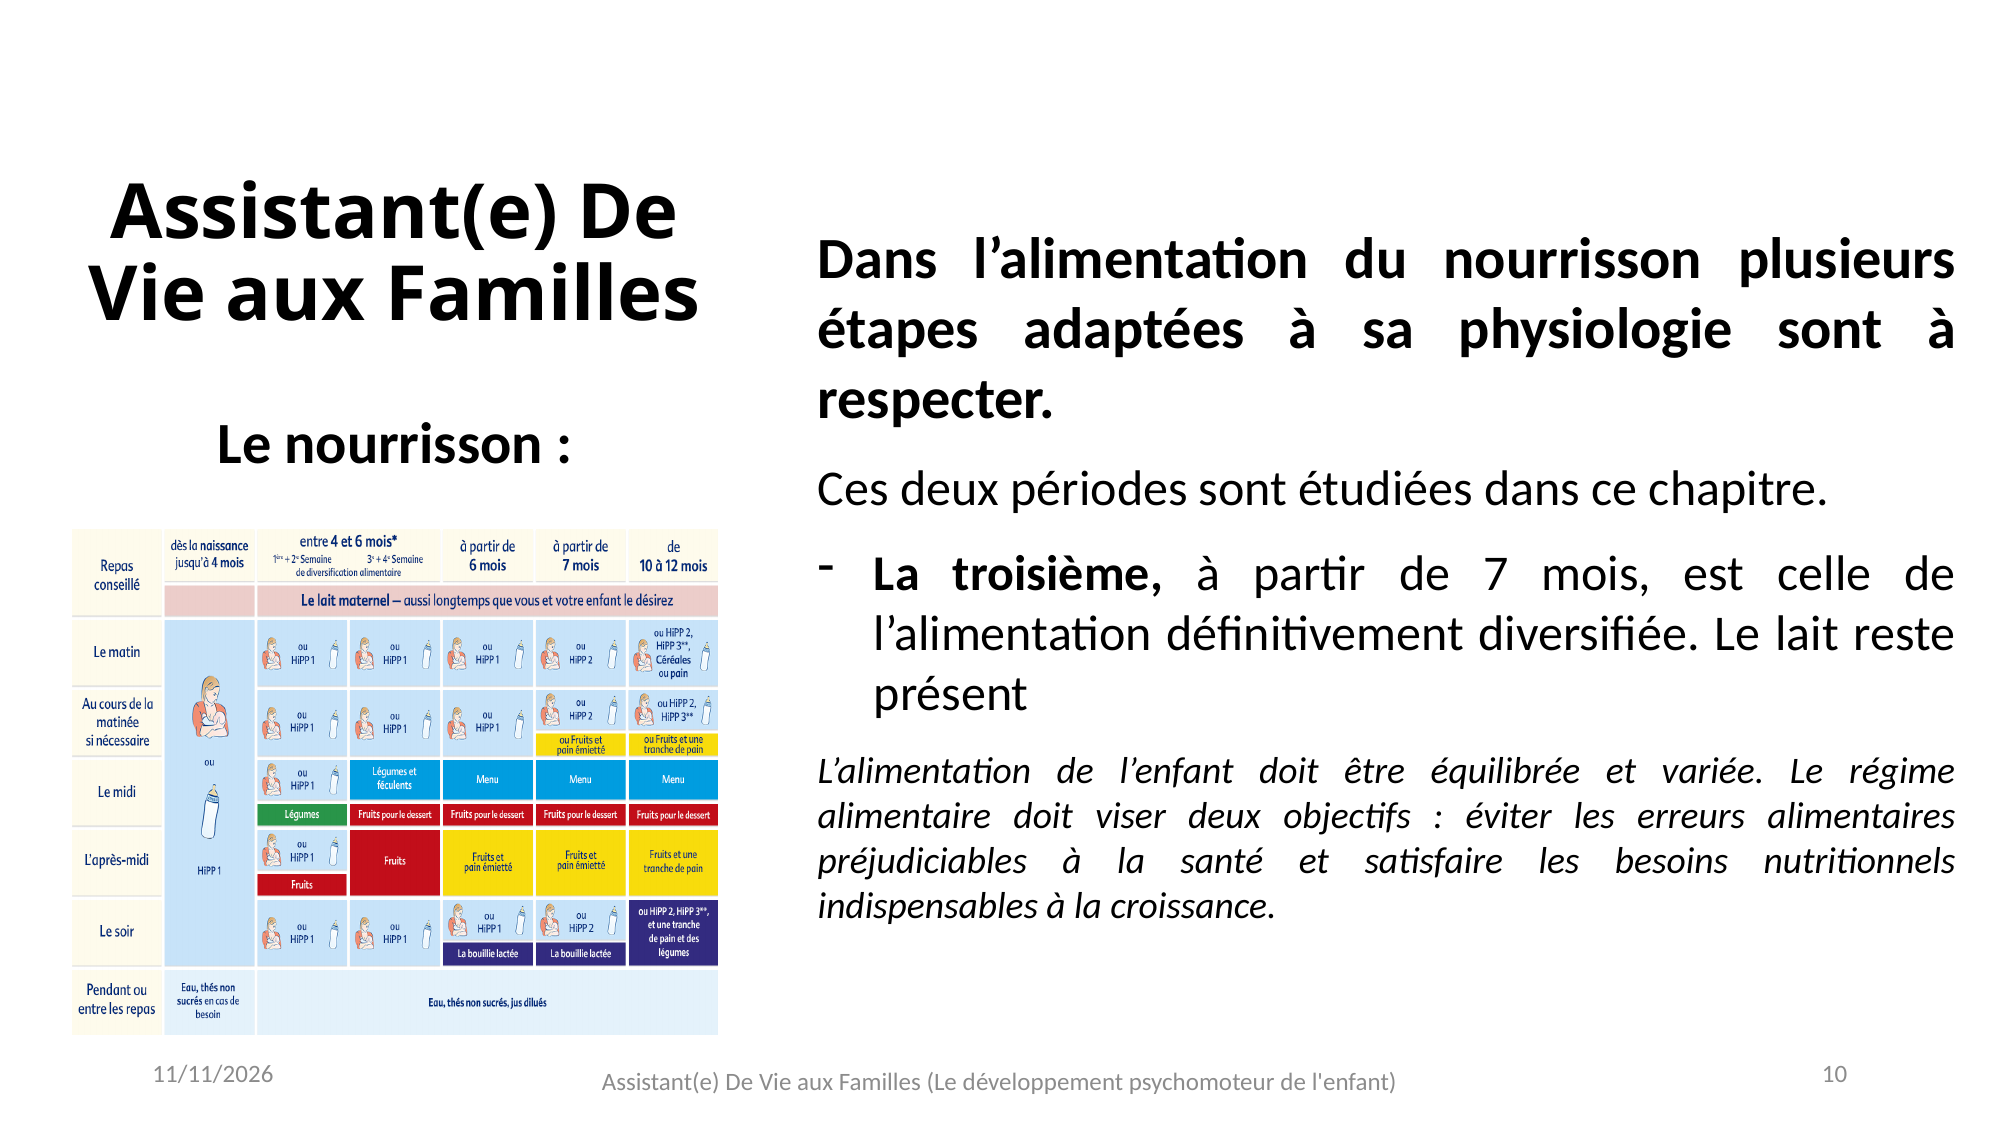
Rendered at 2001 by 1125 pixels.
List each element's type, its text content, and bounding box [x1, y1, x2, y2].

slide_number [137, 1042, 588, 1103]
footer Assistant(e) De Vie aux Familles (Le développement psychomoteur de l'enfant) [579, 1050, 1421, 1111]
text_box Dans l’alimentation du nourrisson plusieurs étapes adaptées à sa physiologie sont à respecter. Ces deux périodes sont étudiées dans ce chapitre. La troisième, à partir de 7 mois, est celle de l’alimentation définitivement diversifiée. Le lait reste présent L’alimentation de l’enfant doit être équilibrée et variée. Le régime alimentaire doit viser deux objectifs : éviter les erreurs alimentaires préjudiciables à la santé et satisfaire les besoins nutritionnels indispensables à la croissance. [802, 213, 1972, 933]
slide_number 10 [1412, 1042, 1863, 1103]
list Le nourrisson : [72, 344, 718, 529]
picture [72, 529, 718, 1035]
title Assistant(e) De Vie aux Familles [72, 82, 718, 344]
